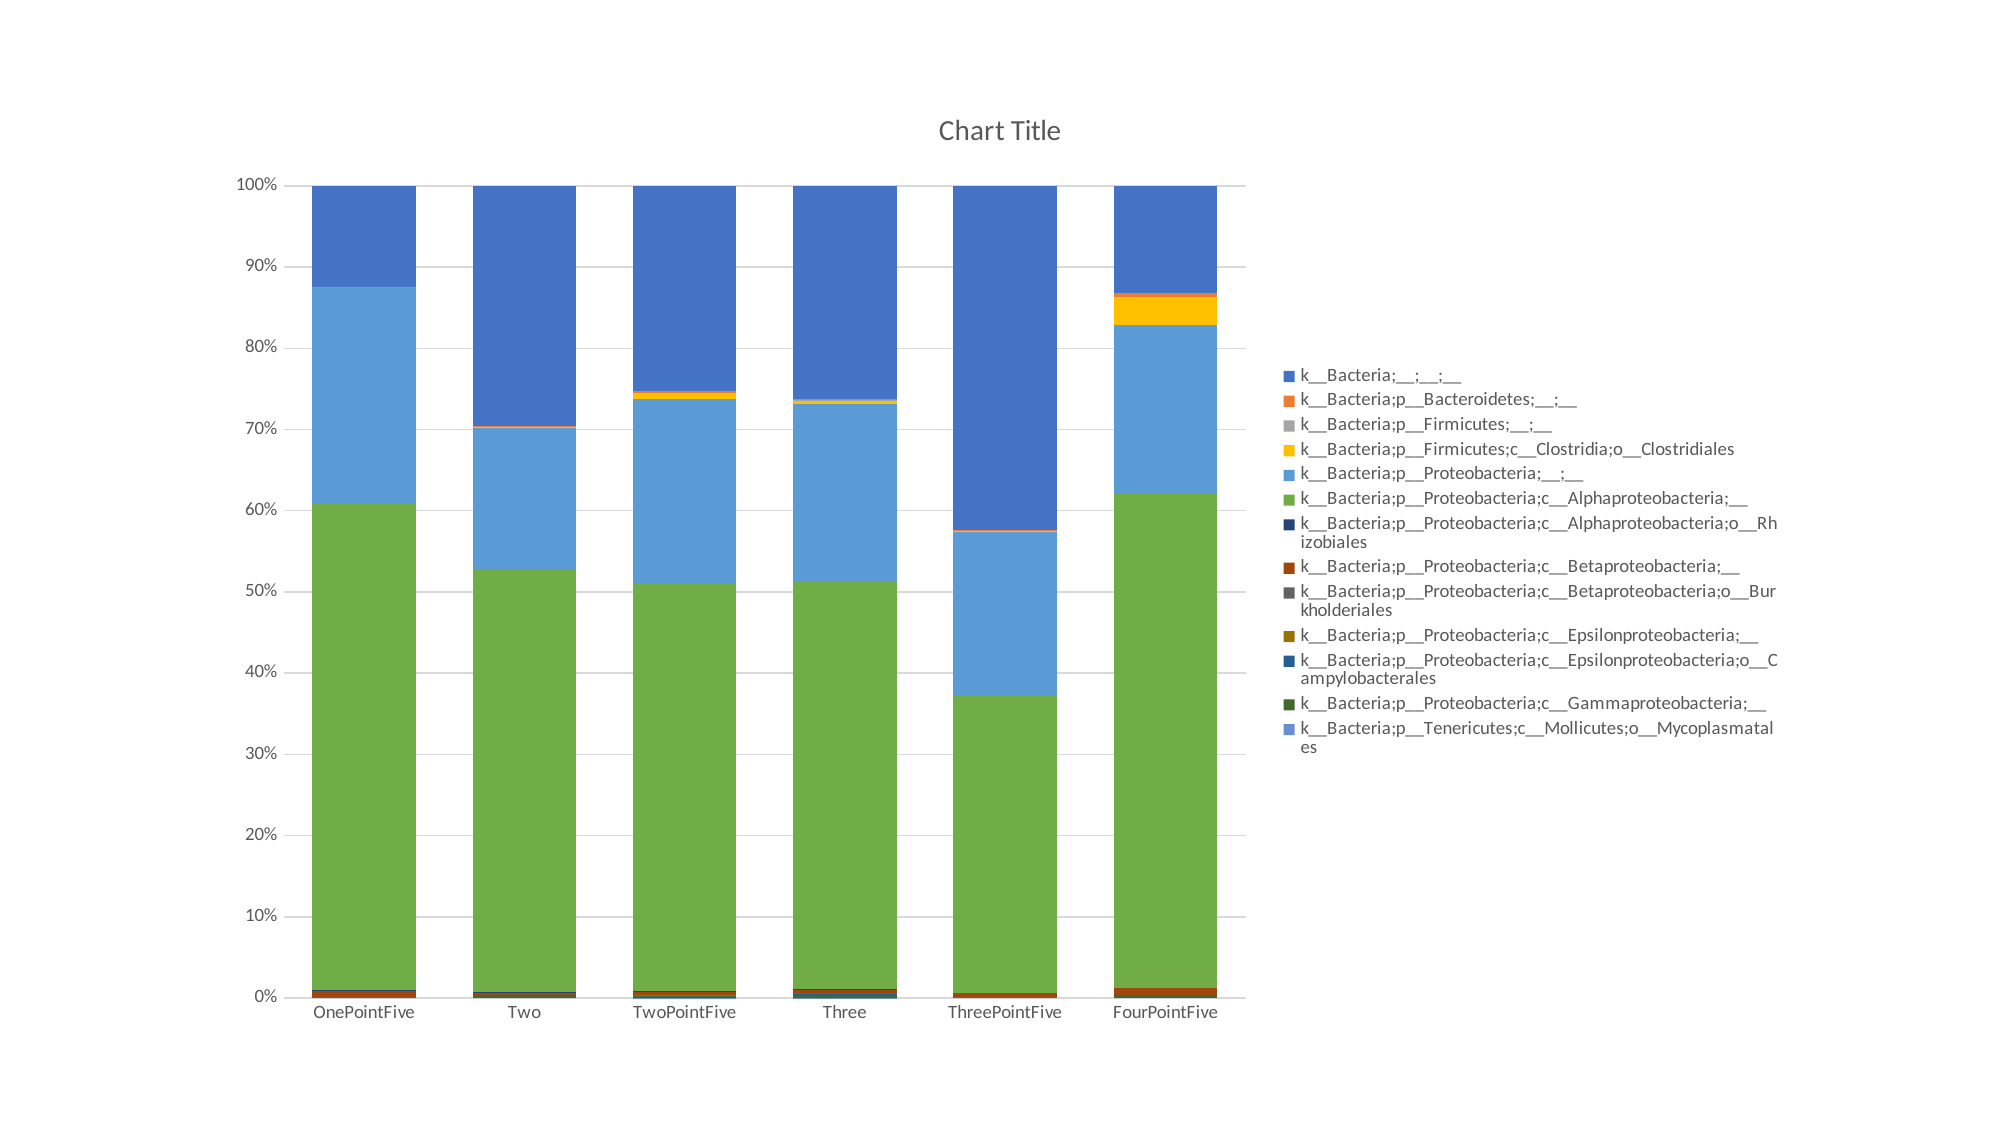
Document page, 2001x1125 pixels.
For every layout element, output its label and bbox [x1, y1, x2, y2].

chart [203, 82, 1796, 1042]
